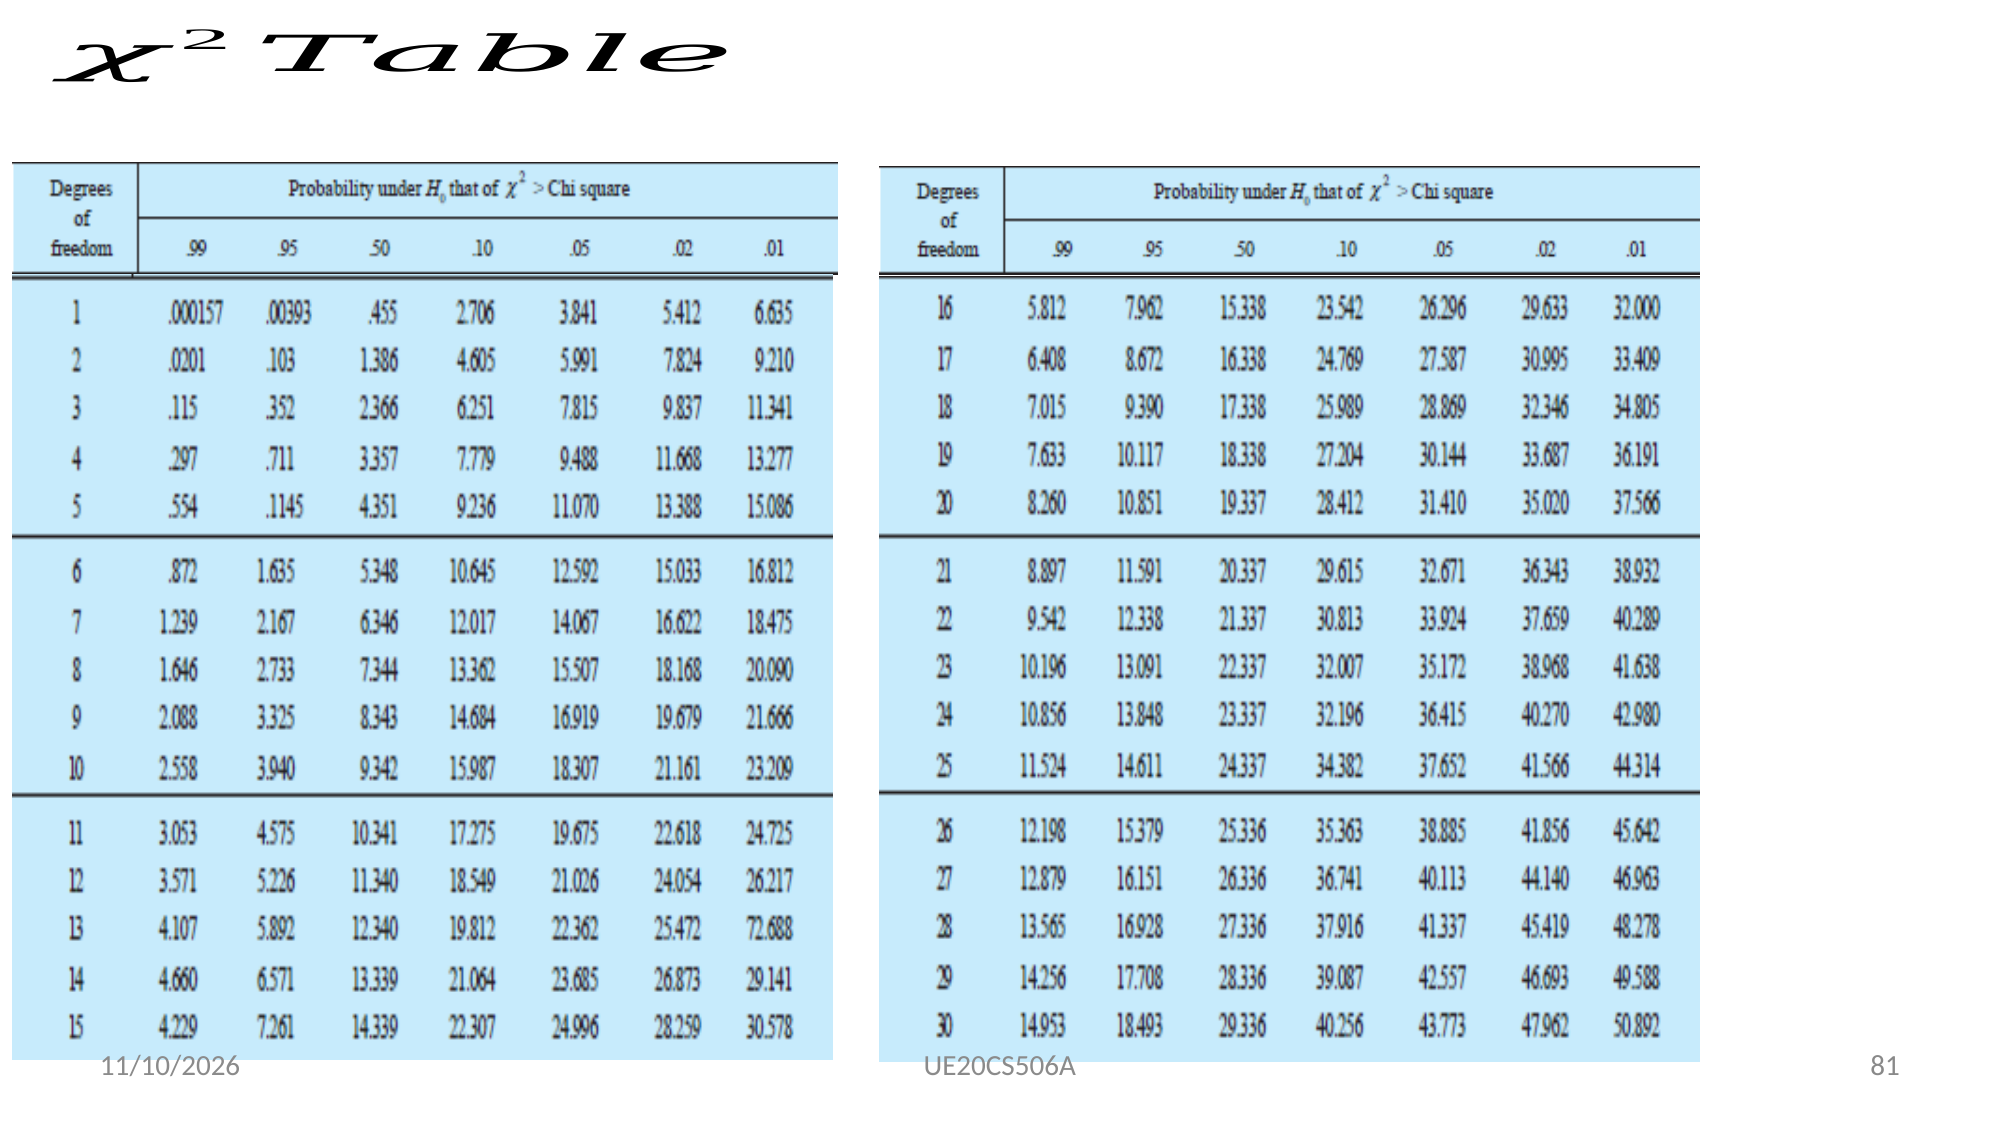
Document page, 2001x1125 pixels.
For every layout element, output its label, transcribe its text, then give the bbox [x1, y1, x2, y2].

picture [879, 166, 1700, 275]
picture [12, 162, 838, 1061]
text_box UE20CS506A [679, 1046, 1320, 1092]
text_box 10/11/22 [99, 1061, 560, 1103]
text_box 81 [1440, 1046, 1900, 1103]
picture [879, 276, 1700, 1062]
